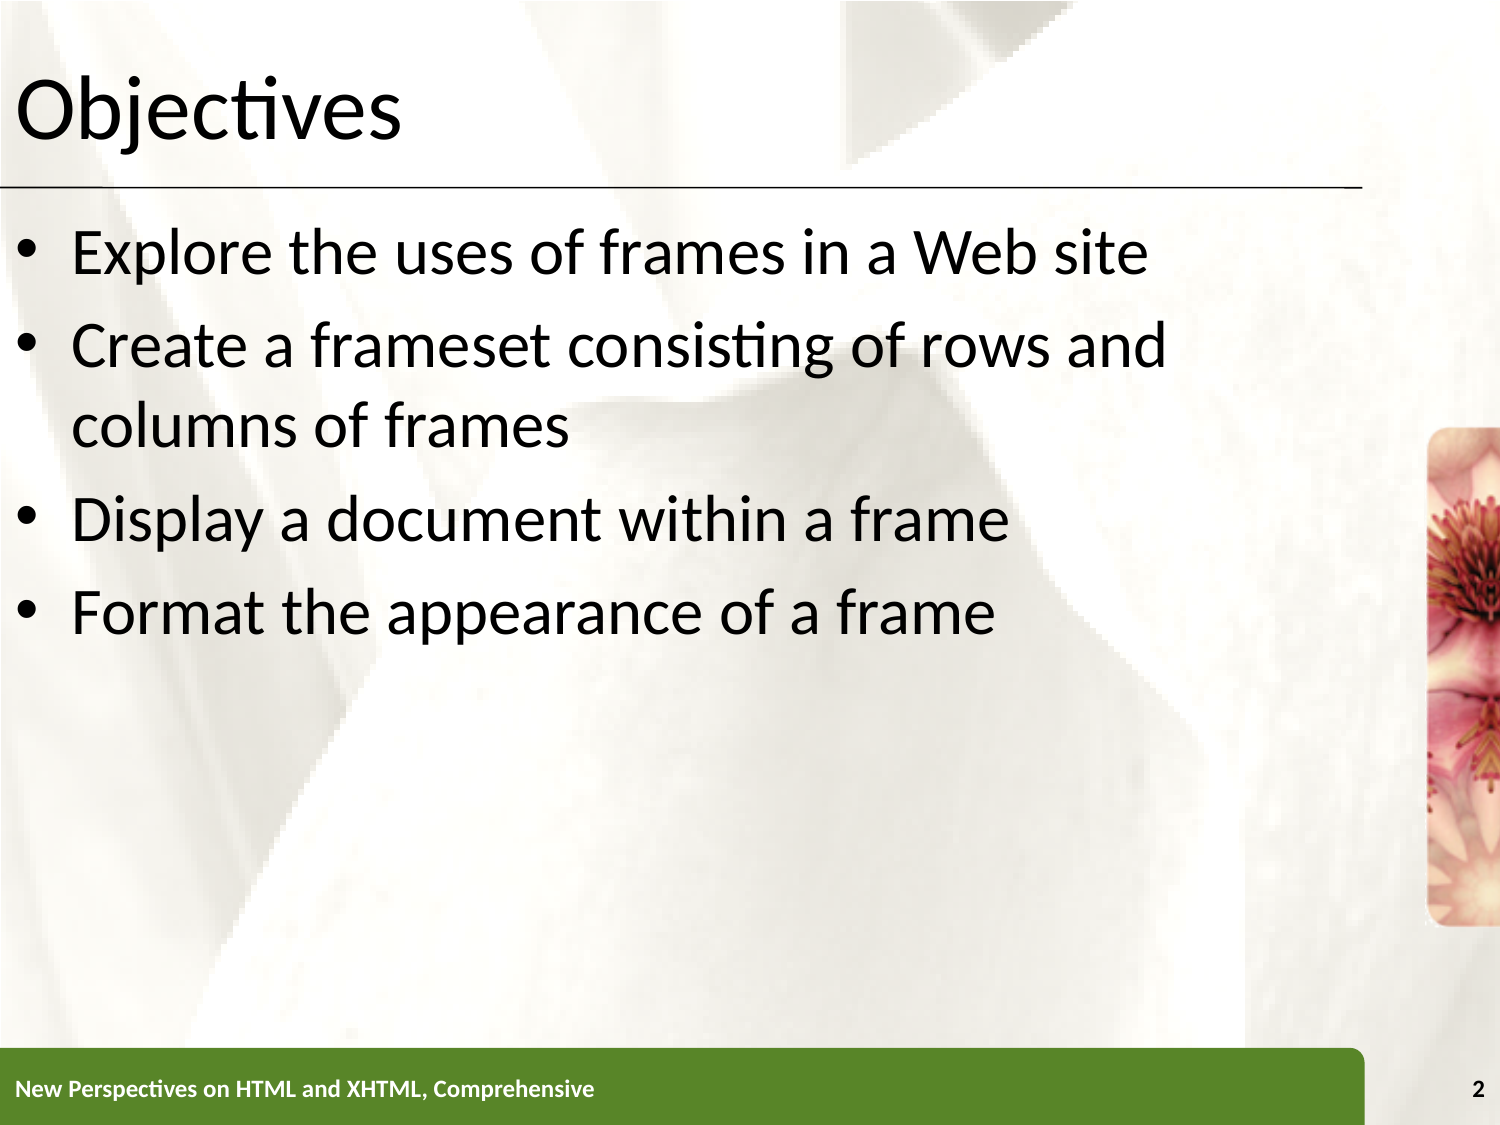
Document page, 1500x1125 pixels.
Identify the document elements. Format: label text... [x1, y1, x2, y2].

list Explore the uses of frames in a Web site Create a frameset consisting of rows and columns of frames Display a document within a frame Format the appearance of a frame [0, 199, 1426, 1006]
slide_number 2 [1412, 1050, 1500, 1125]
footer New Perspectives on HTML and XHTML, Comprehensive [0, 1050, 1350, 1125]
title Objectives [0, 24, 1363, 181]
picture [1426, 425, 1500, 930]
